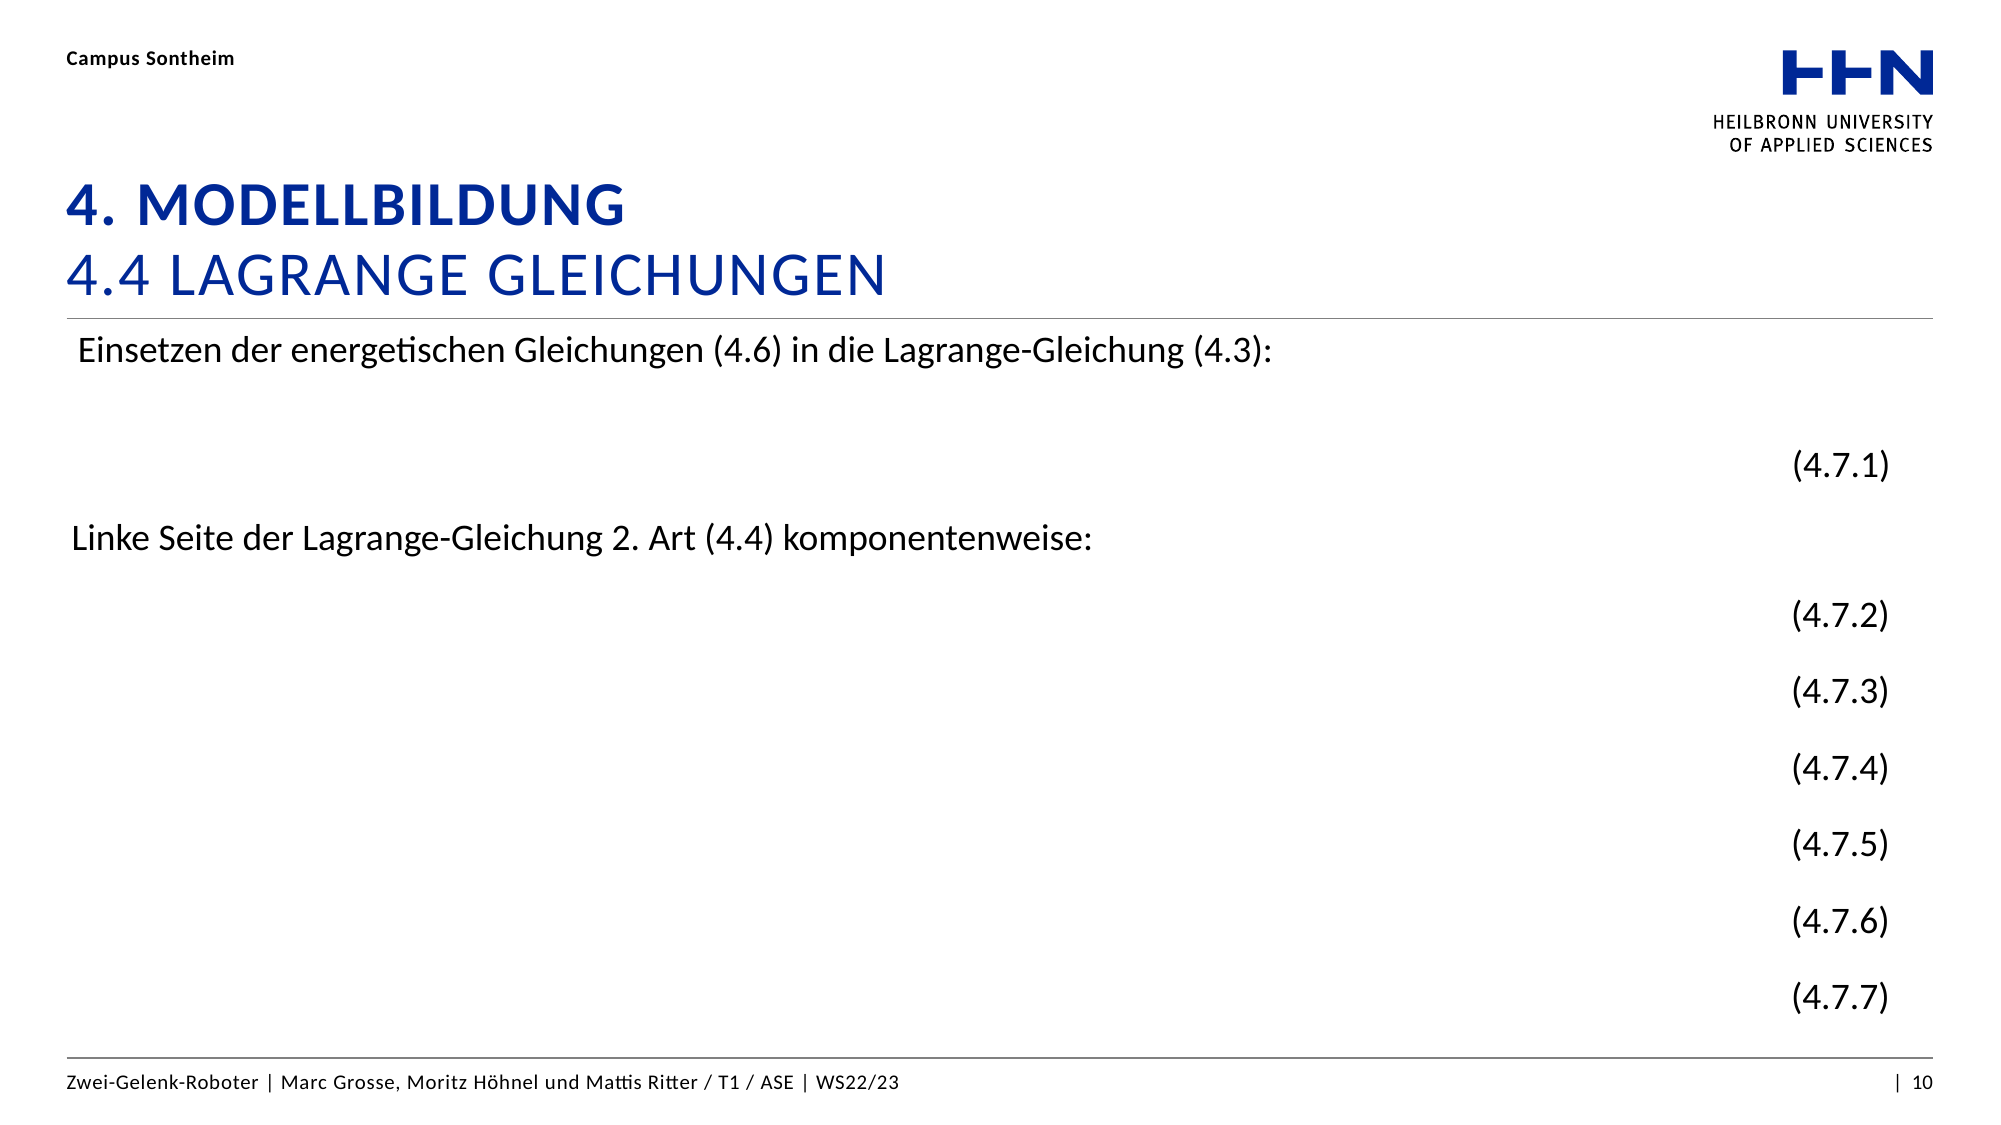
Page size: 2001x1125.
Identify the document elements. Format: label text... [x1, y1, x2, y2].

title 4. Modellbildung 4.4 Lagrange Gleichungen [66, 169, 1933, 311]
footer Zwei-Gelenk-Roboter | Marc Grosse, Moritz Höhnel und Mattis Ritter / T1 / ASE | WS22/23 [66, 1068, 1277, 1105]
slide_number | 10 [1621, 1068, 1933, 1105]
slide_number Campus Sontheim [66, 45, 1277, 81]
